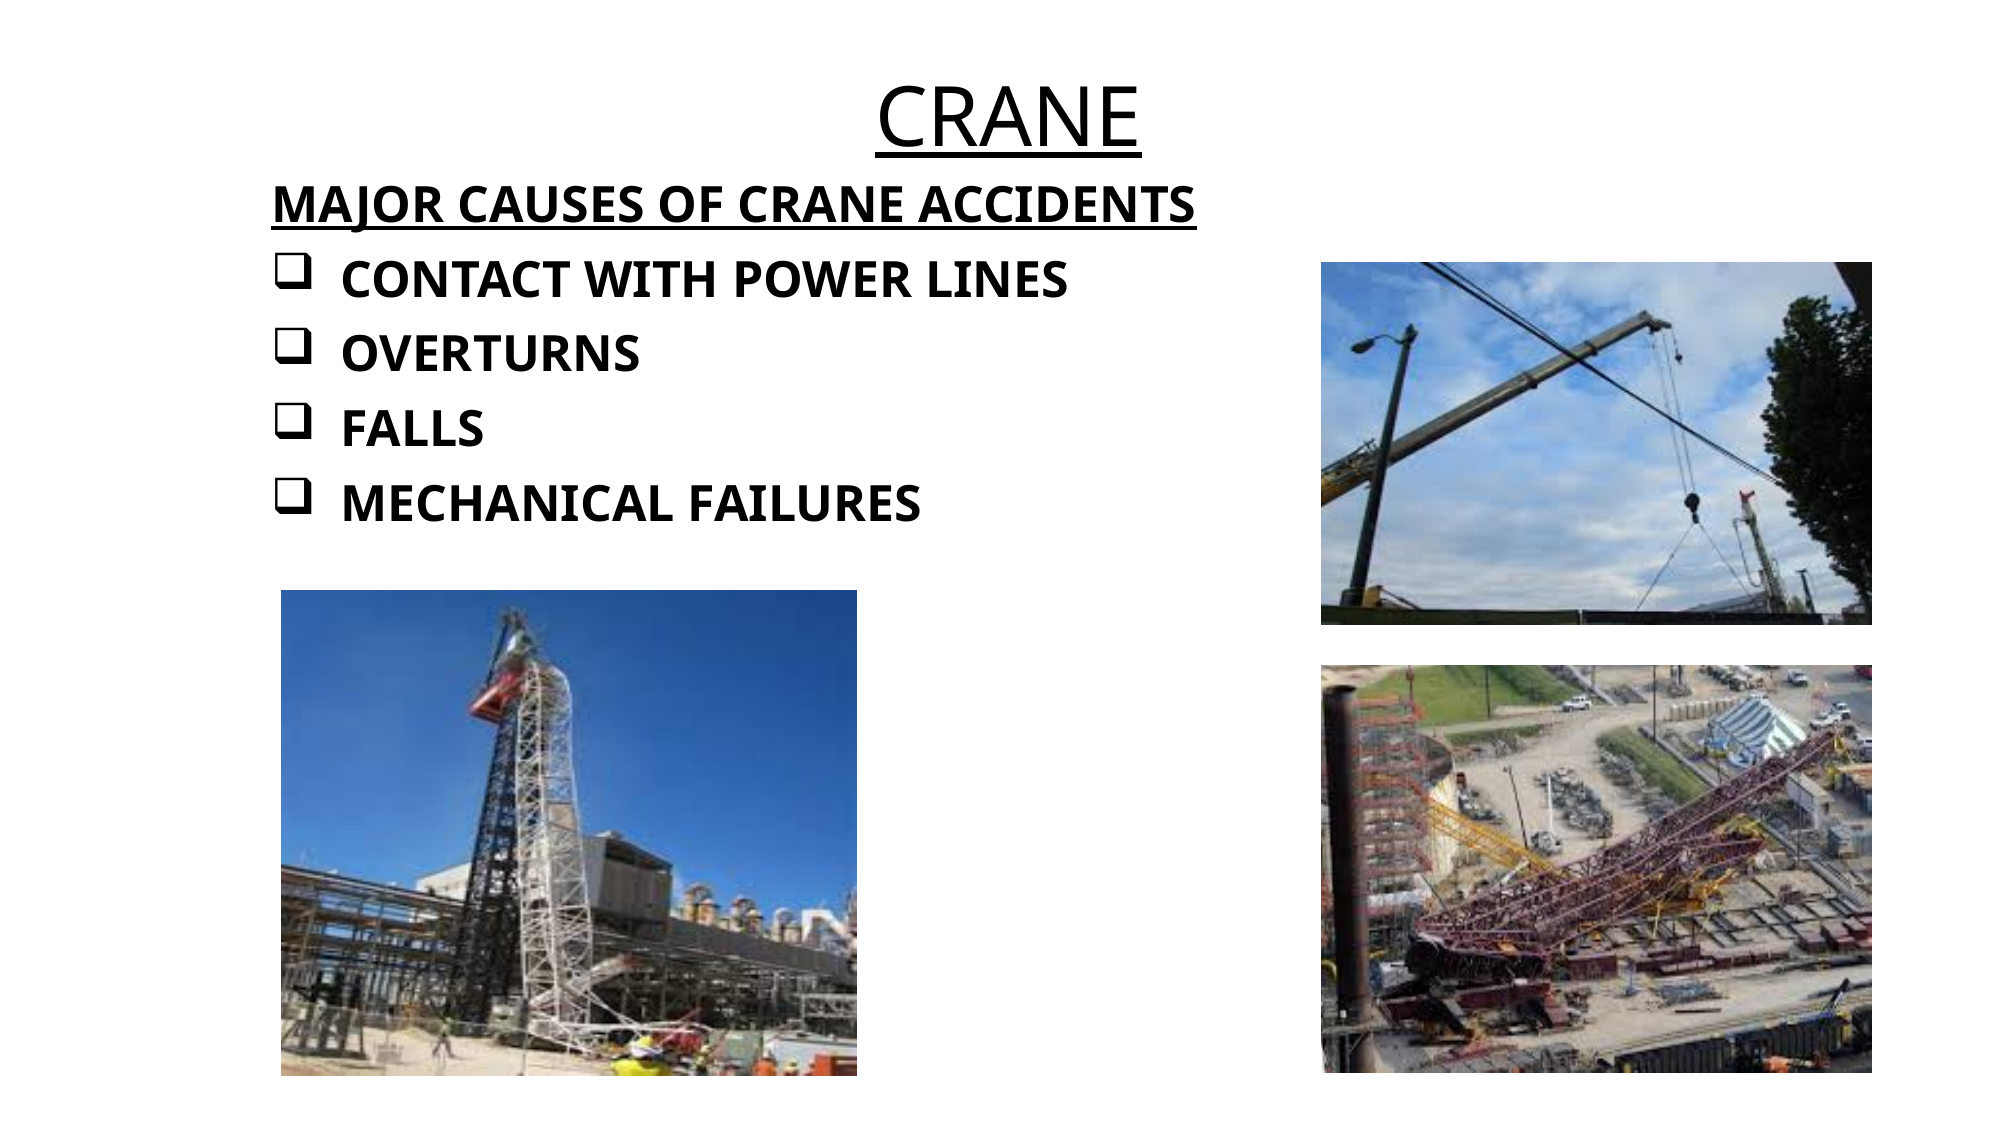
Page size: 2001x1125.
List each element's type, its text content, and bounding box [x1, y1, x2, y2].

title CRANE [249, 59, 1738, 172]
subtitle MAJOR CAUSES OF CRANE ACCIDENTS CONTACT WITH POWER LINES OVERTURNS FALLS MECHANICAL FAILURES [256, 172, 1732, 1125]
picture [281, 590, 857, 1076]
picture [1321, 665, 1872, 1073]
picture [1321, 262, 1872, 625]
